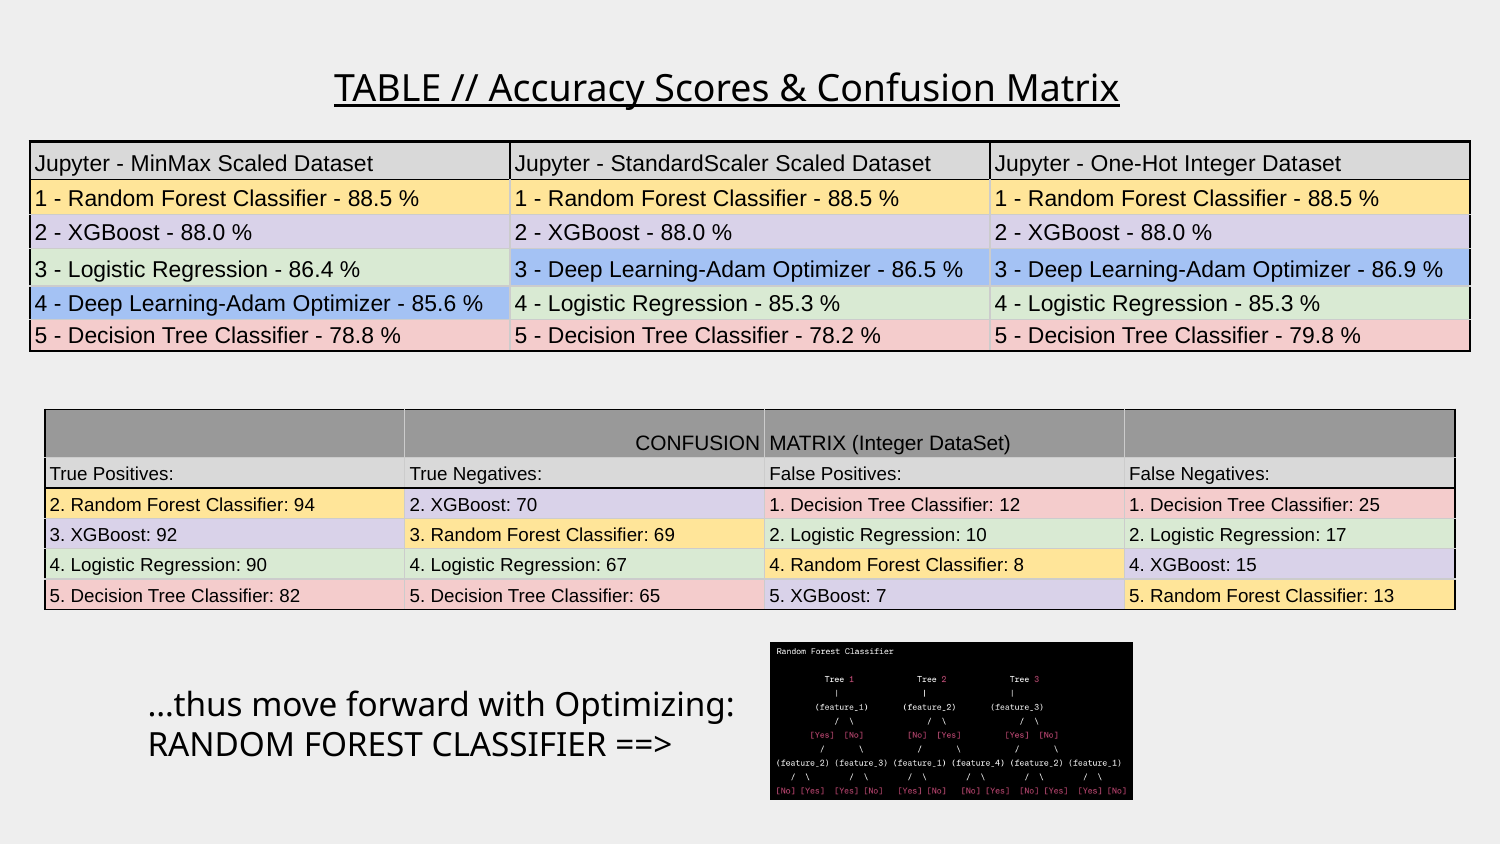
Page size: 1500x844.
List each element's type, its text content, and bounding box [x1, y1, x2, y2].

table_cell 3. Random Forest Classifier: 69 [405, 519, 764, 548]
table_cell 4. Random Forest Classifier: 8 [765, 549, 1124, 578]
table_cell 1 - Random Forest Classifier - 88.5 % [991, 180, 1469, 214]
picture [770, 642, 1134, 800]
table_cell 4. Logistic Regression: 67 [405, 549, 764, 578]
table_cell 2. XGBoost: 70 [405, 489, 764, 518]
table_header Jupyter - One-Hot Integer Dataset [991, 143, 1469, 179]
table_cell 4 - Logistic Regression - 85.3 % [511, 287, 989, 319]
table_cell 5. Random Forest Classifier: 13 [1125, 580, 1454, 609]
table_cell 2. Logistic Regression: 17 [1125, 519, 1454, 548]
table_cell 5 - Decision Tree Classifier - 78.2 % [511, 320, 989, 350]
table_cell 4. Logistic Regression: 90 [46, 549, 404, 578]
table_cell 2. Random Forest Classifier: 94 [46, 489, 404, 518]
table_header [46, 410, 404, 457]
table_cell 2. Logistic Regression: 10 [765, 519, 1124, 548]
table_cell 5 - Decision Tree Classifier - 78.8 % [31, 320, 509, 350]
table_cell 4. XGBoost: 15 [1125, 549, 1454, 578]
table_cell 2 - XGBoost - 88.0 % [991, 215, 1469, 248]
table_cell 5. XGBoost: 7 [765, 580, 1124, 609]
table_cell 3 - Logistic Regression - 86.4 % [31, 249, 509, 285]
table_cell 5. Decision Tree Classifier: 82 [46, 580, 404, 609]
table_cell 4 - Deep Learning-Adam Optimizer - 85.6 % [31, 287, 509, 319]
table_cell 2 - XGBoost - 88.0 % [31, 215, 509, 248]
table_cell 5 - Decision Tree Classifier - 79.8 % [991, 320, 1469, 350]
table_cell False Negatives: [1125, 458, 1454, 487]
table_header [1125, 410, 1454, 457]
table_cell 3 - Deep Learning-Adam Optimizer - 86.5 % [511, 249, 989, 285]
table_cell 1 - Random Forest Classifier - 88.5 % [511, 180, 989, 214]
table_cell 1 - Random Forest Classifier - 88.5 % [31, 180, 509, 214]
table_header MATRIX (Integer DataSet) [765, 410, 1124, 457]
table_header CONFUSION [405, 410, 764, 457]
table_cell 5. Decision Tree Classifier: 65 [405, 580, 764, 609]
table_cell 2 - XGBoost - 88.0 % [511, 215, 989, 248]
table_header Jupyter - MinMax Scaled Dataset [31, 143, 509, 179]
table_cell True Negatives: [405, 458, 764, 487]
text_box TABLE // Accuracy Scores & Confusion Matrix [319, 48, 1340, 128]
table_cell 4 - Logistic Regression - 85.3 % [991, 287, 1469, 319]
table_cell False Positives: [765, 458, 1124, 487]
table_cell 1. Decision Tree Classifier: 25 [1125, 489, 1454, 518]
text_box …thus move forward with Optimizing: RANDOM FOREST CLASSIFIER ==> [132, 668, 767, 805]
table_header Jupyter - StandardScaler Scaled Dataset [511, 143, 989, 179]
table_cell 3 - Deep Learning-Adam Optimizer - 86.9 % [991, 249, 1469, 285]
table_cell True Positives: [46, 458, 404, 487]
table_cell 1. Decision Tree Classifier: 12 [765, 489, 1124, 518]
table_cell 3. XGBoost: 92 [46, 519, 404, 548]
